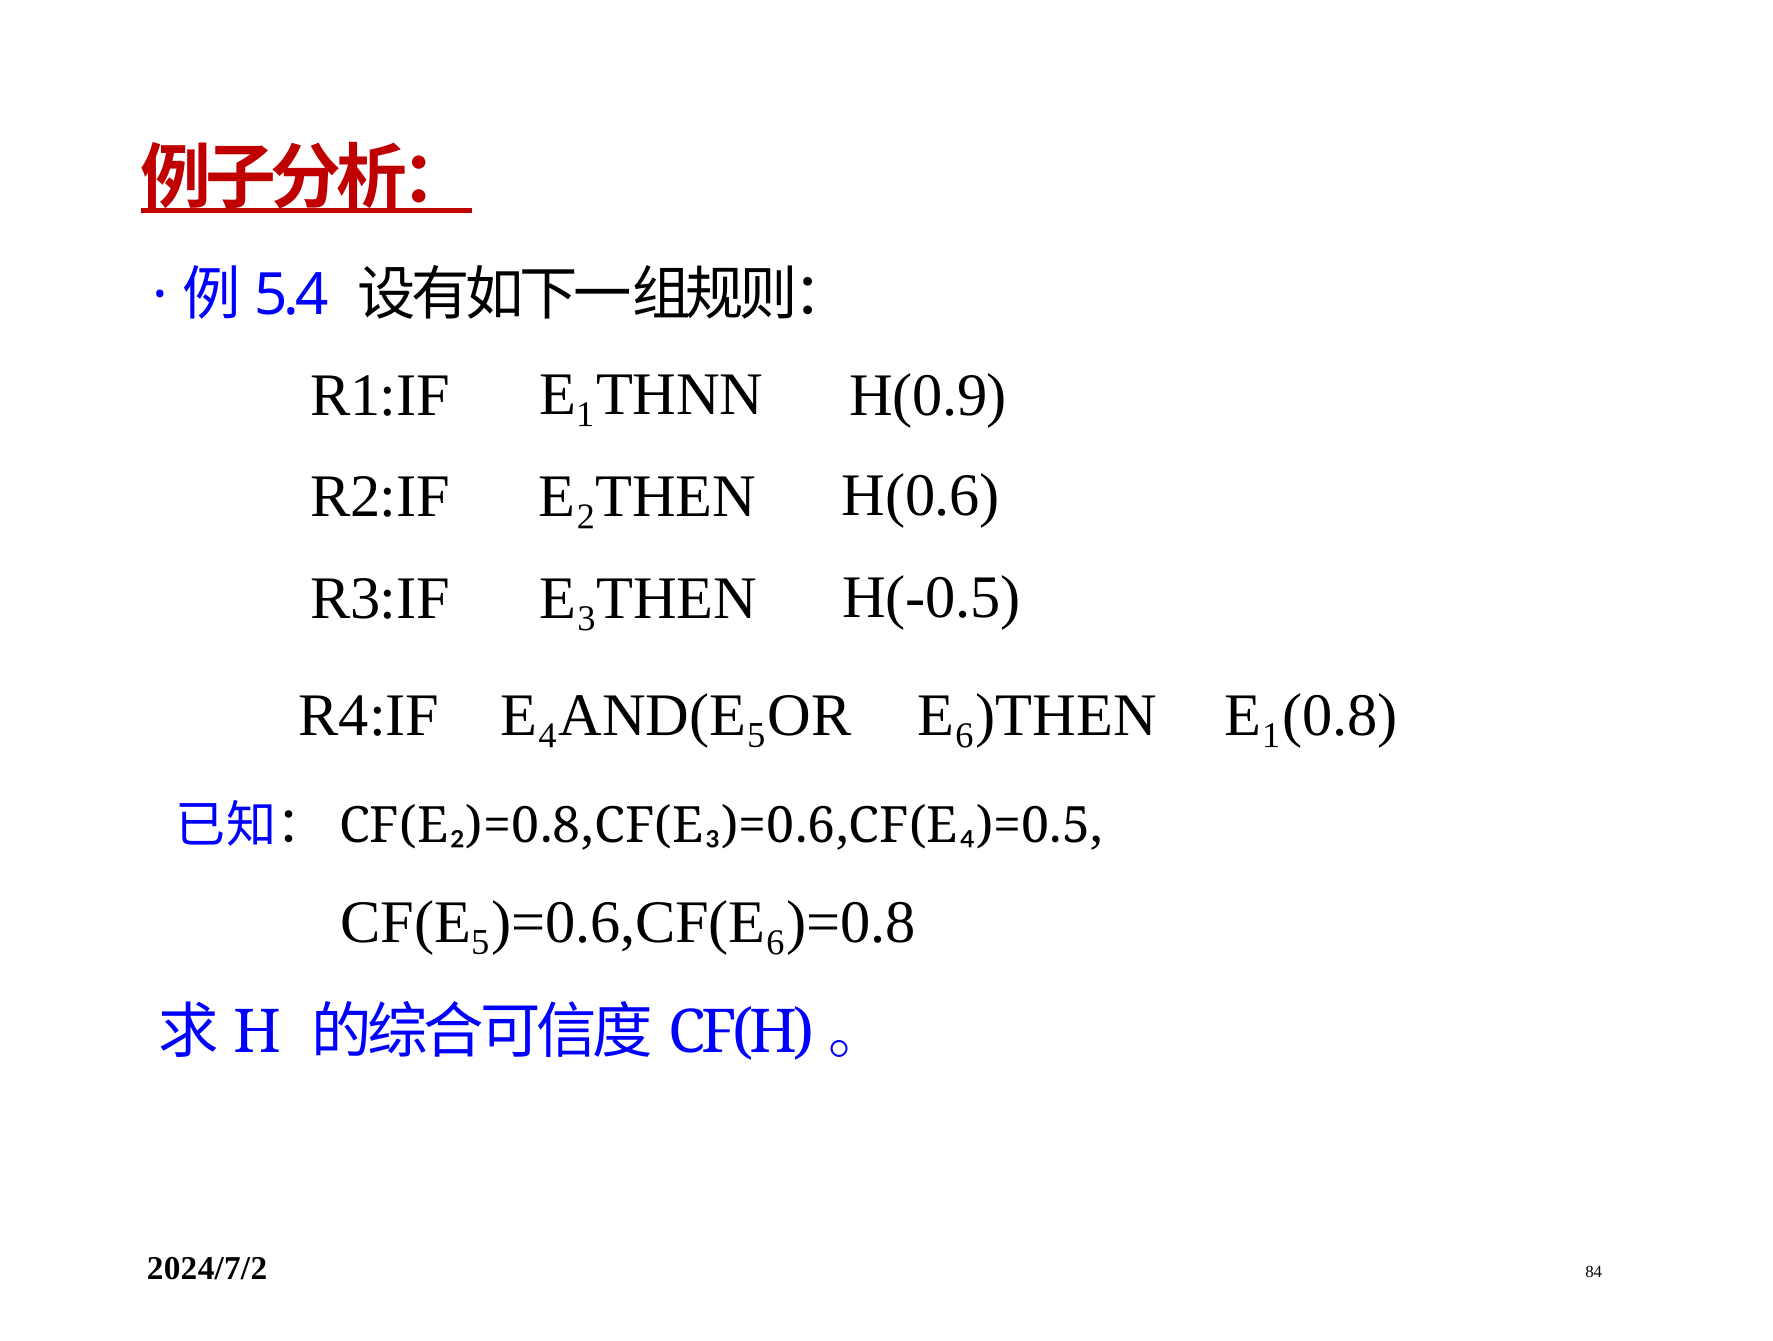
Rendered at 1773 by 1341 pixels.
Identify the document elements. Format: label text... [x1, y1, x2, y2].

text_box R4:IF E₄AND(E₅OR E₆)THEN E₁(0.8) 已知：CF(E₂)=0.8,CF(E₃)=0.6,CF(E₄)=0.5, CF(E₅)=0.6,CF(E₆)=0.8 求H 的综合可信度CF(H)。 [156, 687, 1398, 1070]
table_cell R3:IF [310, 557, 495, 636]
table_cell H(-0.5) [801, 557, 1021, 636]
table_cell E₂THEN [495, 452, 801, 557]
table_cell E₃THEN [495, 557, 801, 636]
table_cell H(0.6) [801, 452, 1021, 557]
table_cell R2:IF [310, 452, 495, 557]
table_header R1:IF [310, 372, 495, 452]
text_box 例子分析： ·例5.4 设有如下一组规则： [138, 125, 865, 329]
table_header H(0.9) [801, 372, 1021, 452]
table_header E₁THNN [495, 372, 801, 452]
text_box 2024/7/2 84 [144, 1251, 1616, 1288]
